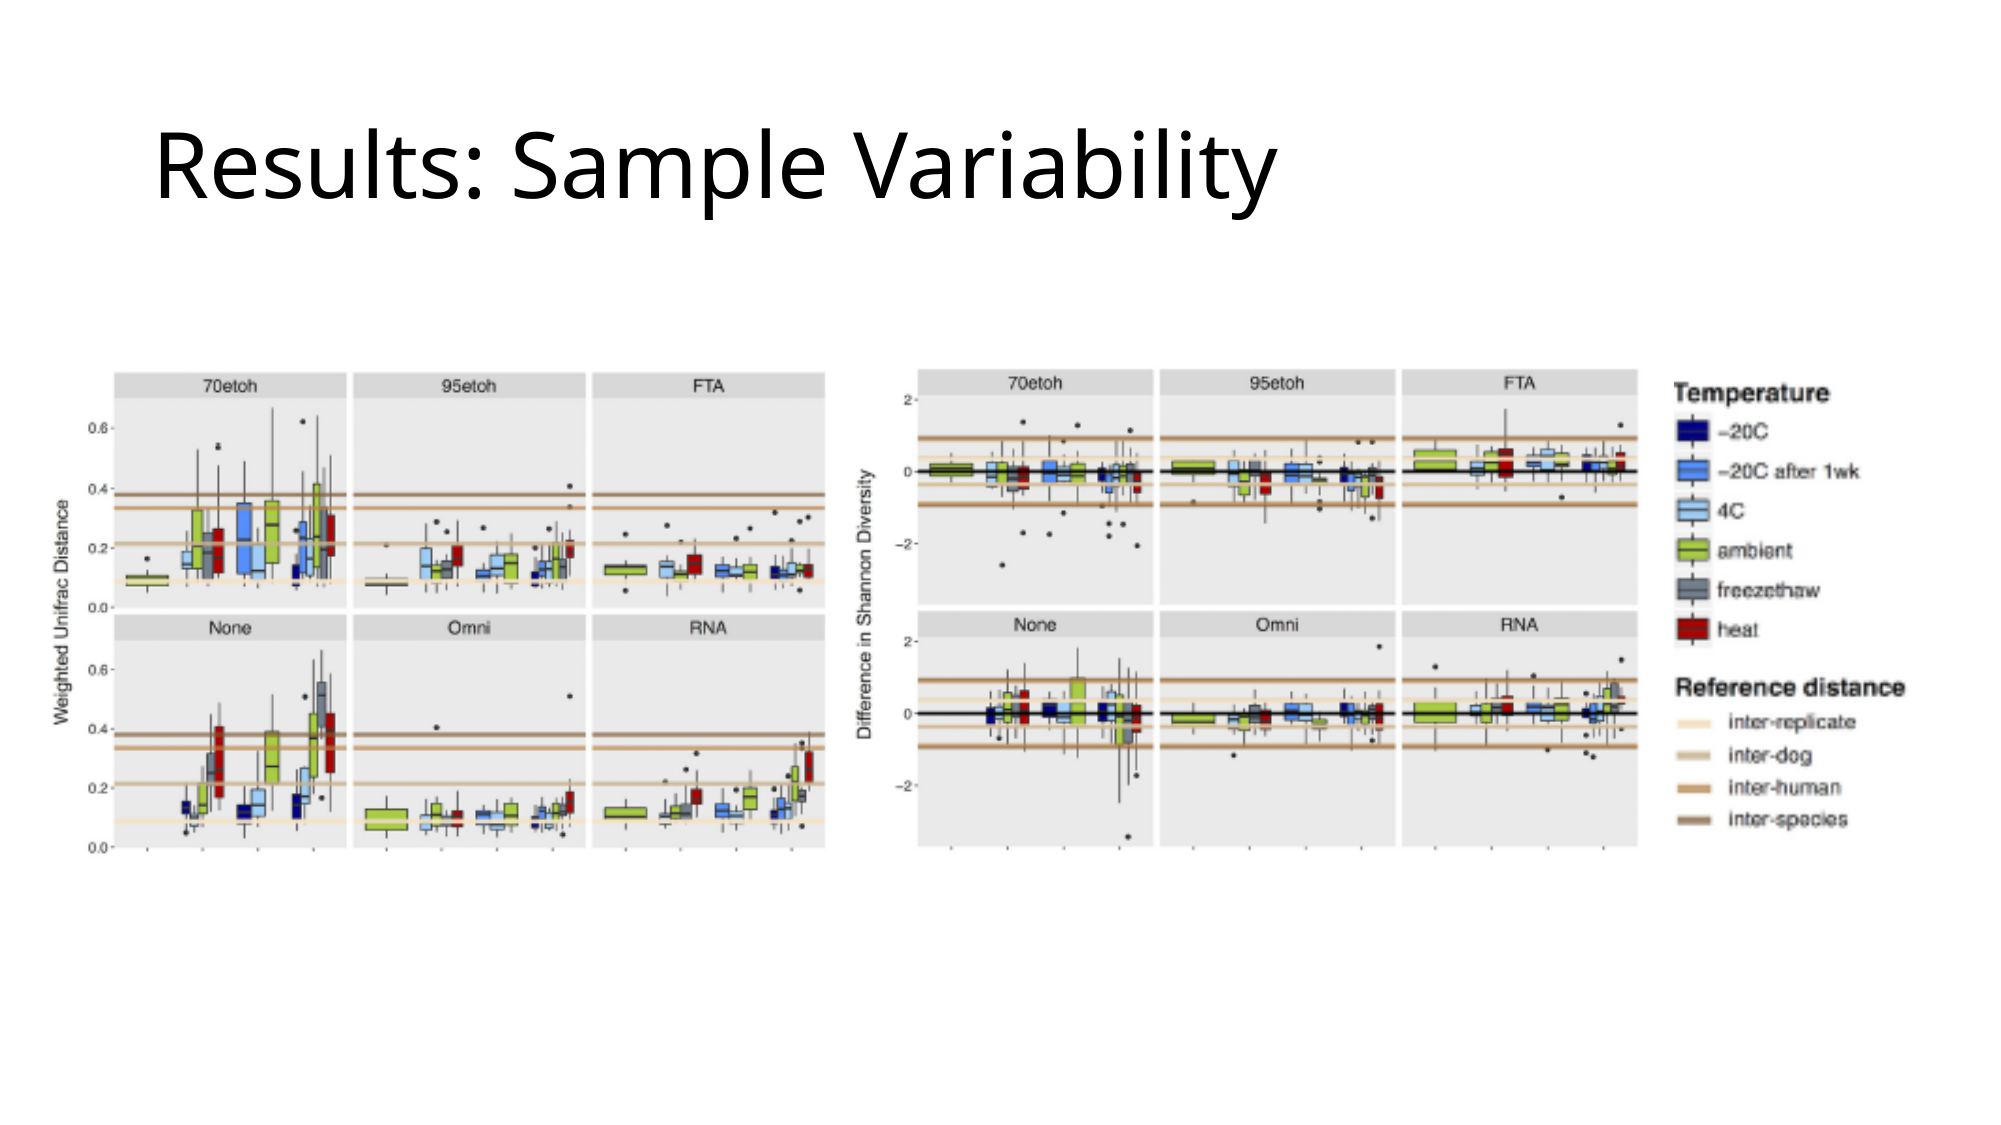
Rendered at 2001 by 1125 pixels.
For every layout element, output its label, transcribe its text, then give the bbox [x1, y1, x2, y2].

picture [1673, 364, 1919, 842]
picture [854, 362, 1650, 855]
picture [44, 361, 831, 861]
title Results: Sample Variability [137, 59, 1863, 278]
